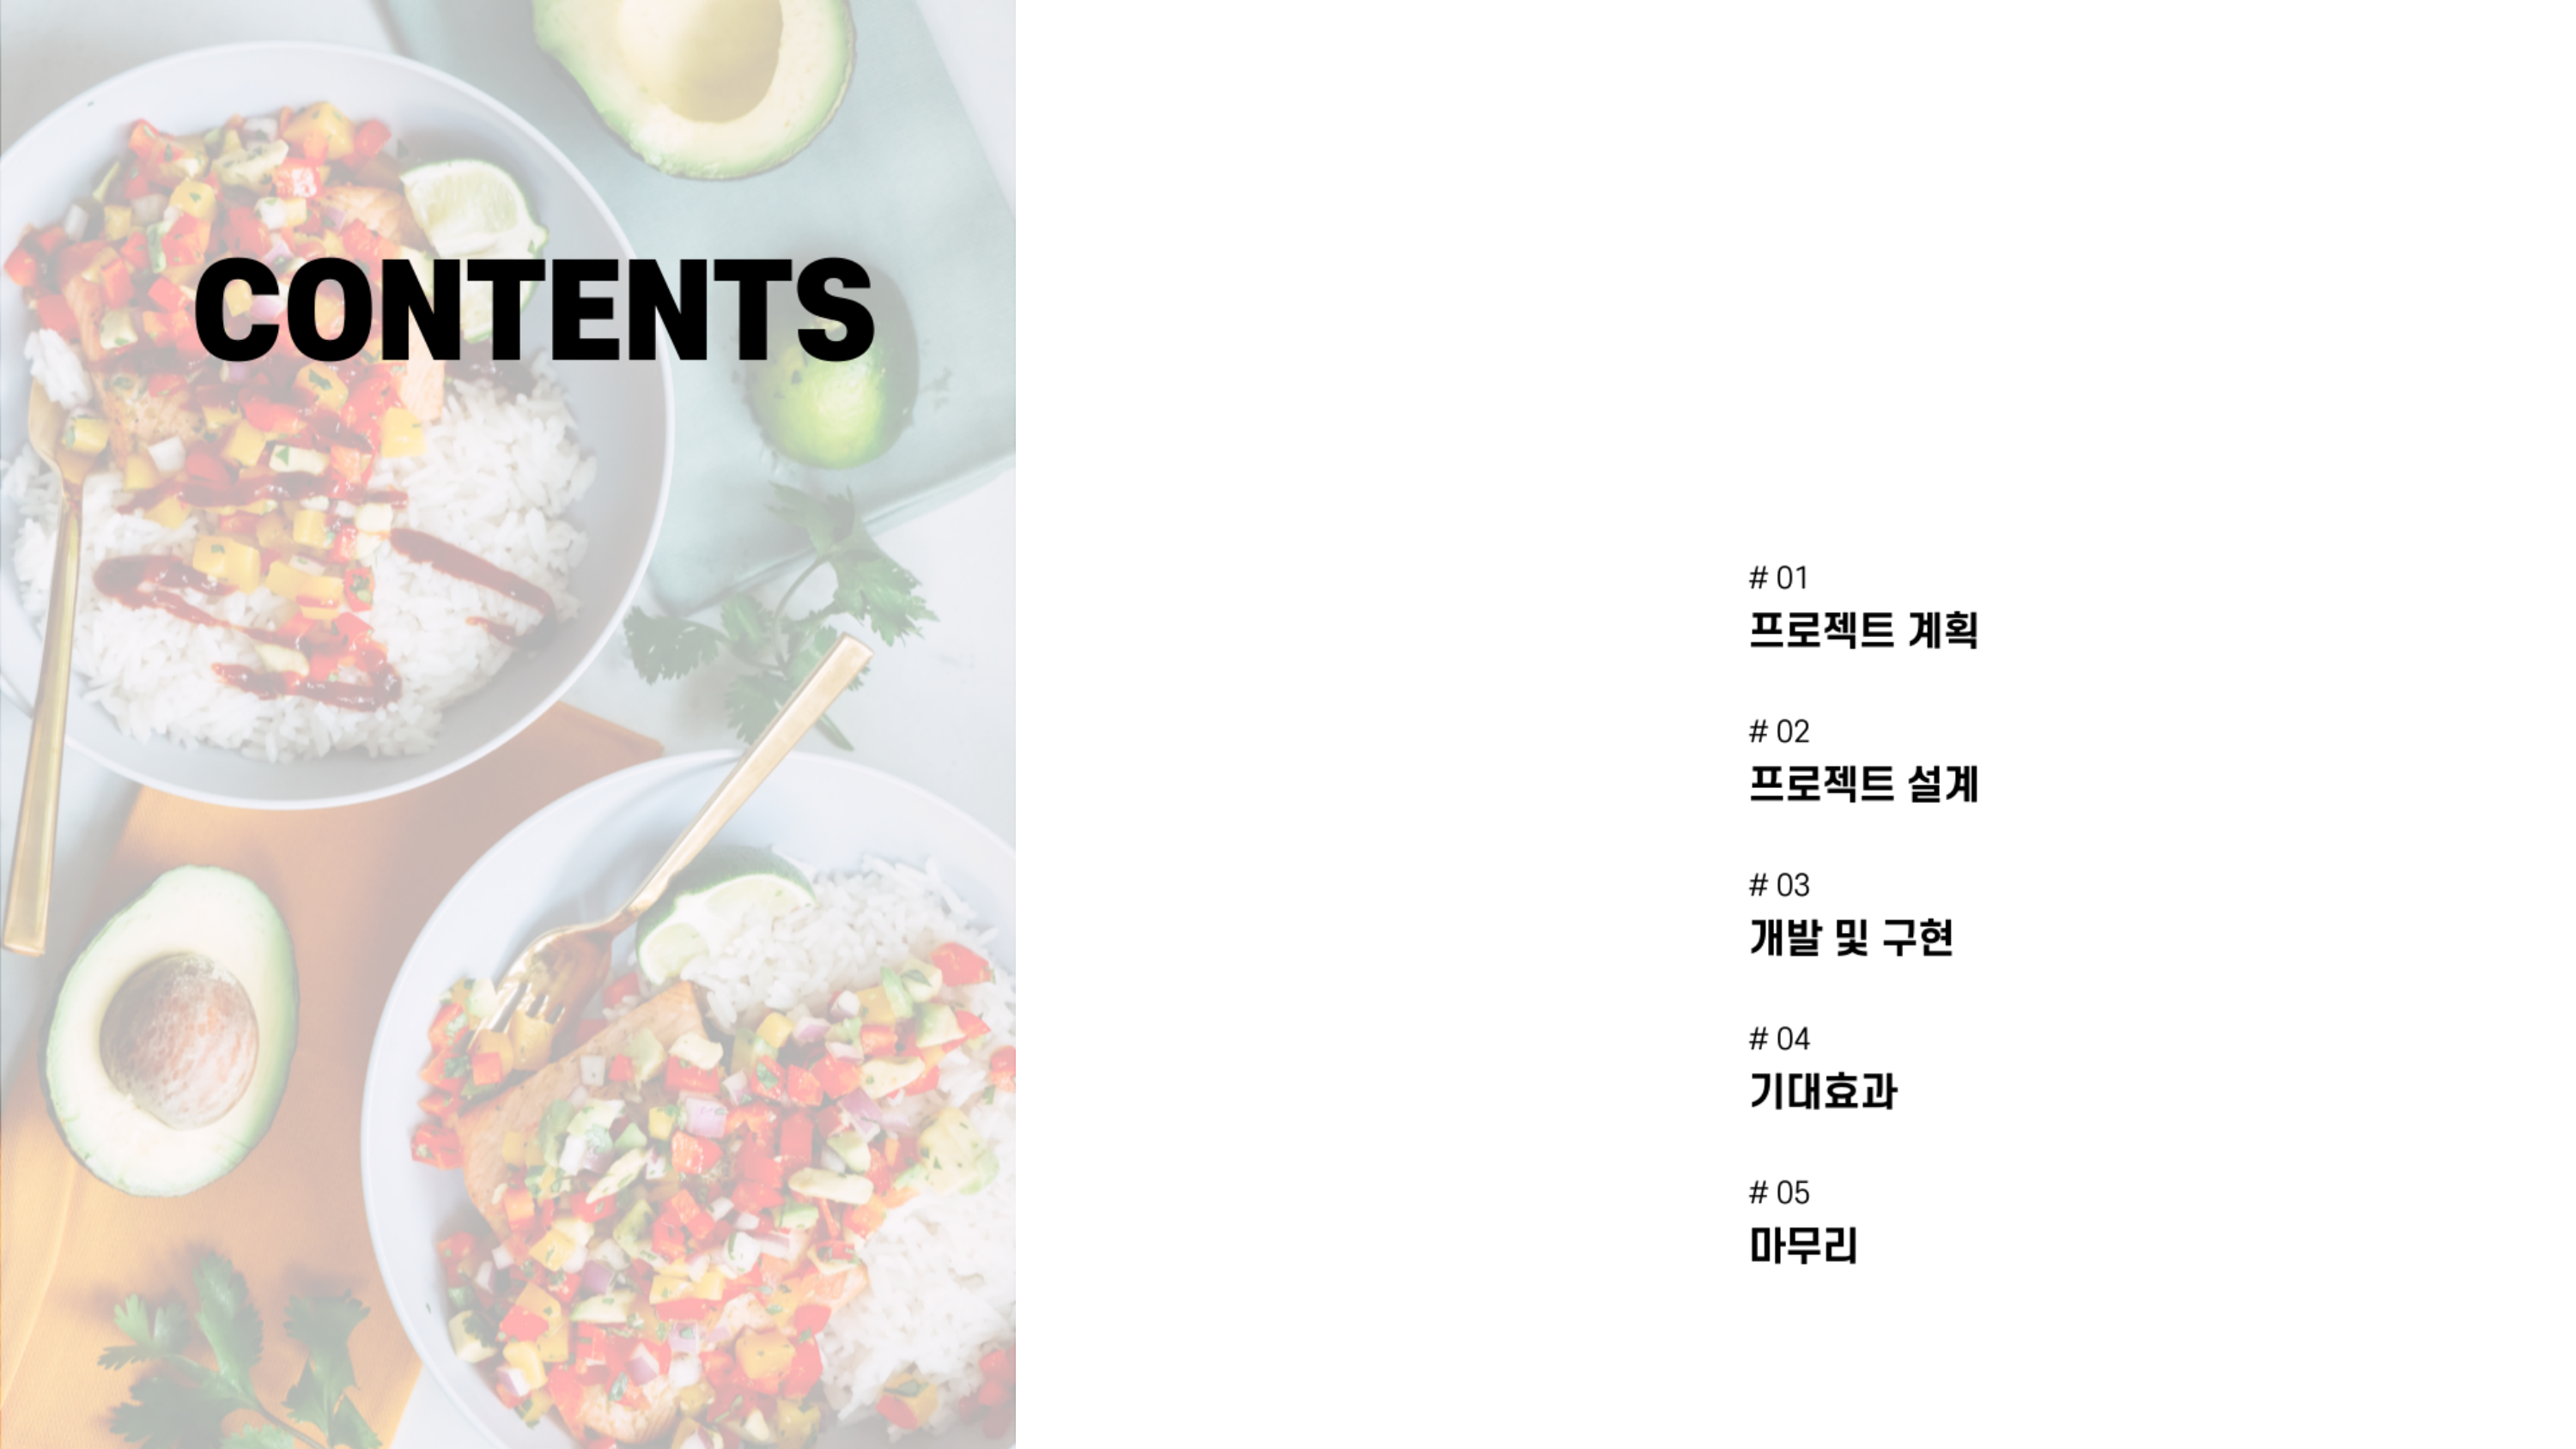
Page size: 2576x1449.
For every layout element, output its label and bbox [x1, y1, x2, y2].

picture [1743, 553, 2001, 678]
picture [1743, 861, 1974, 985]
picture [1743, 1015, 1916, 1139]
text_box [0, 0, 1016, 1449]
picture [1743, 1168, 1879, 1293]
picture [173, 203, 933, 419]
picture [1743, 707, 2001, 832]
